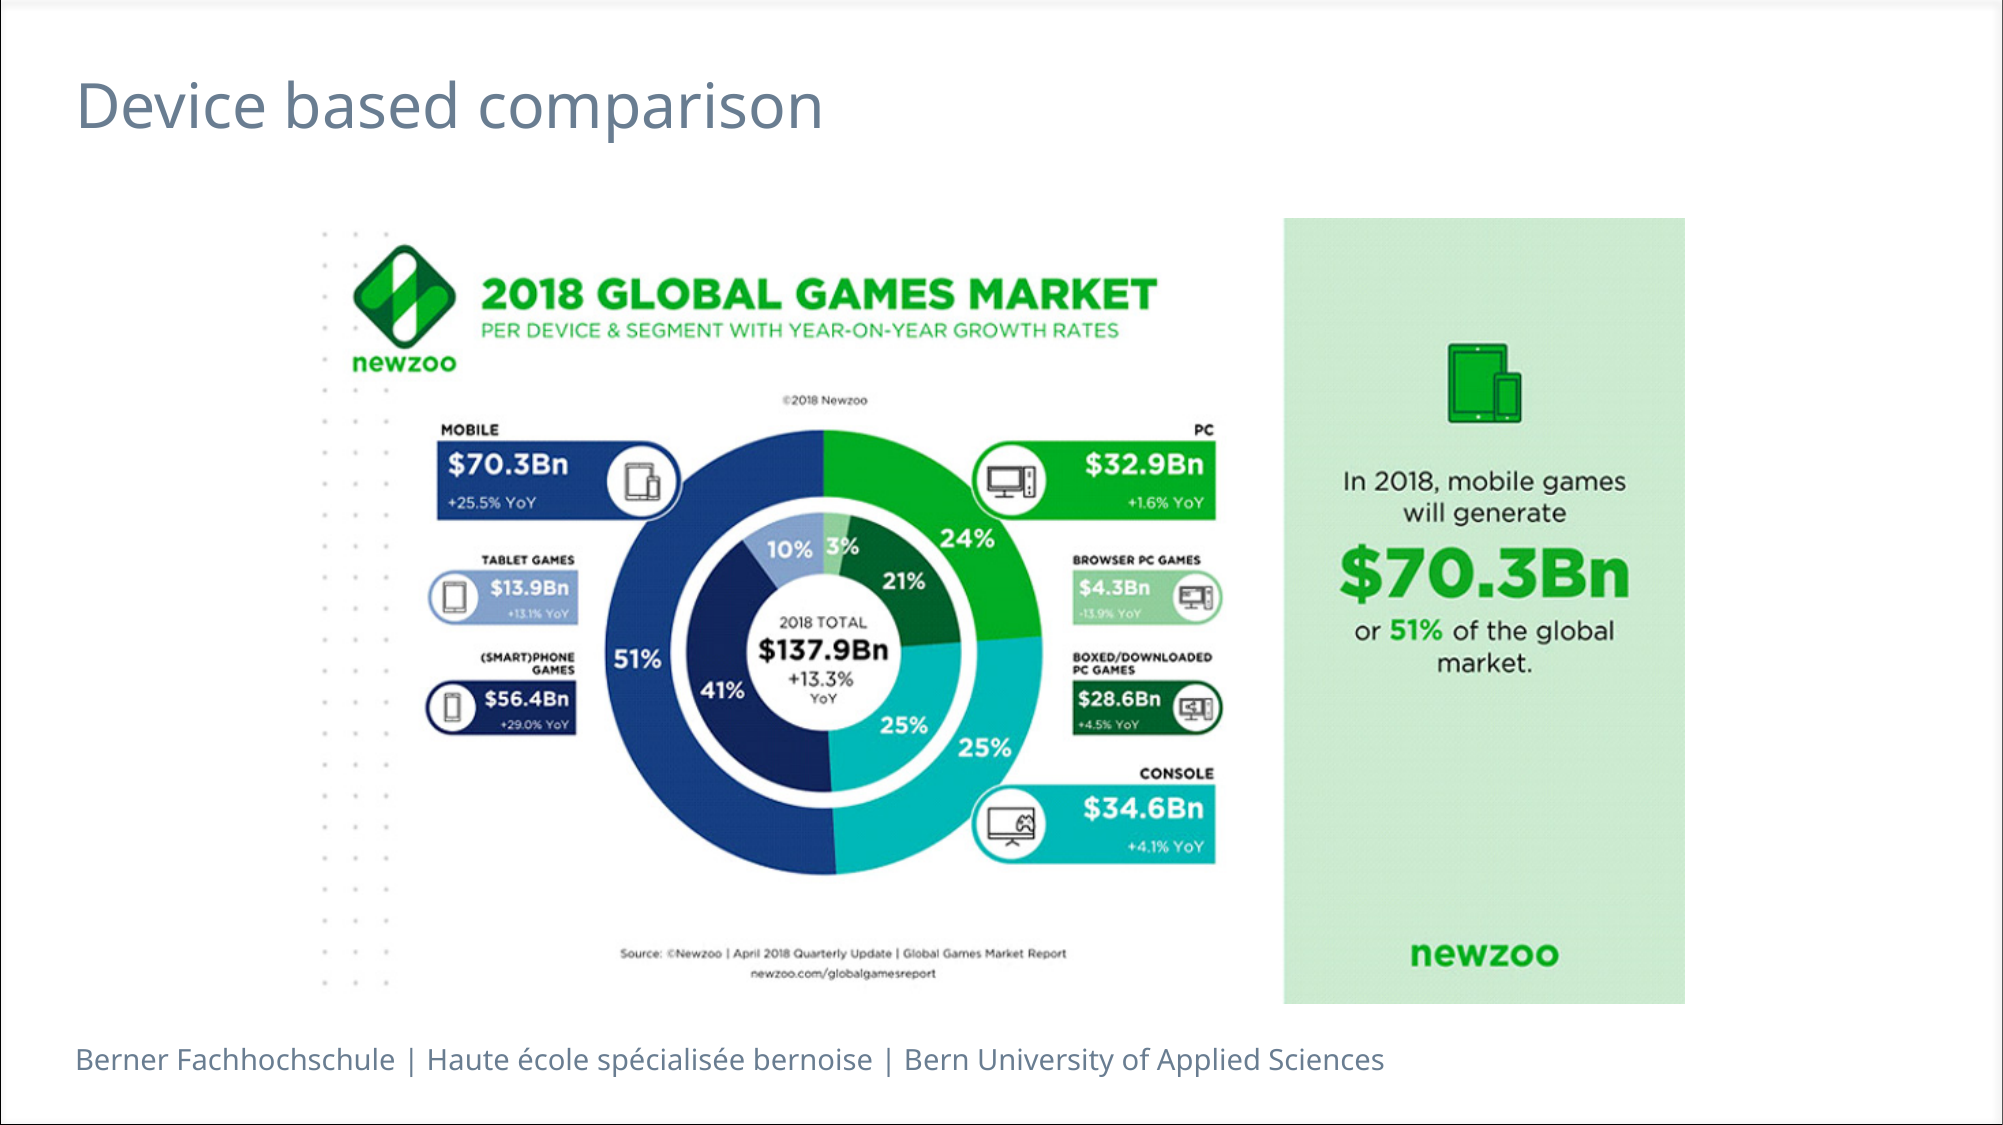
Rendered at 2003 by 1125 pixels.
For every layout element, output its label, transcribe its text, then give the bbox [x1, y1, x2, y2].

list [310, 218, 1686, 1005]
title Device based comparison [75, 59, 1921, 148]
